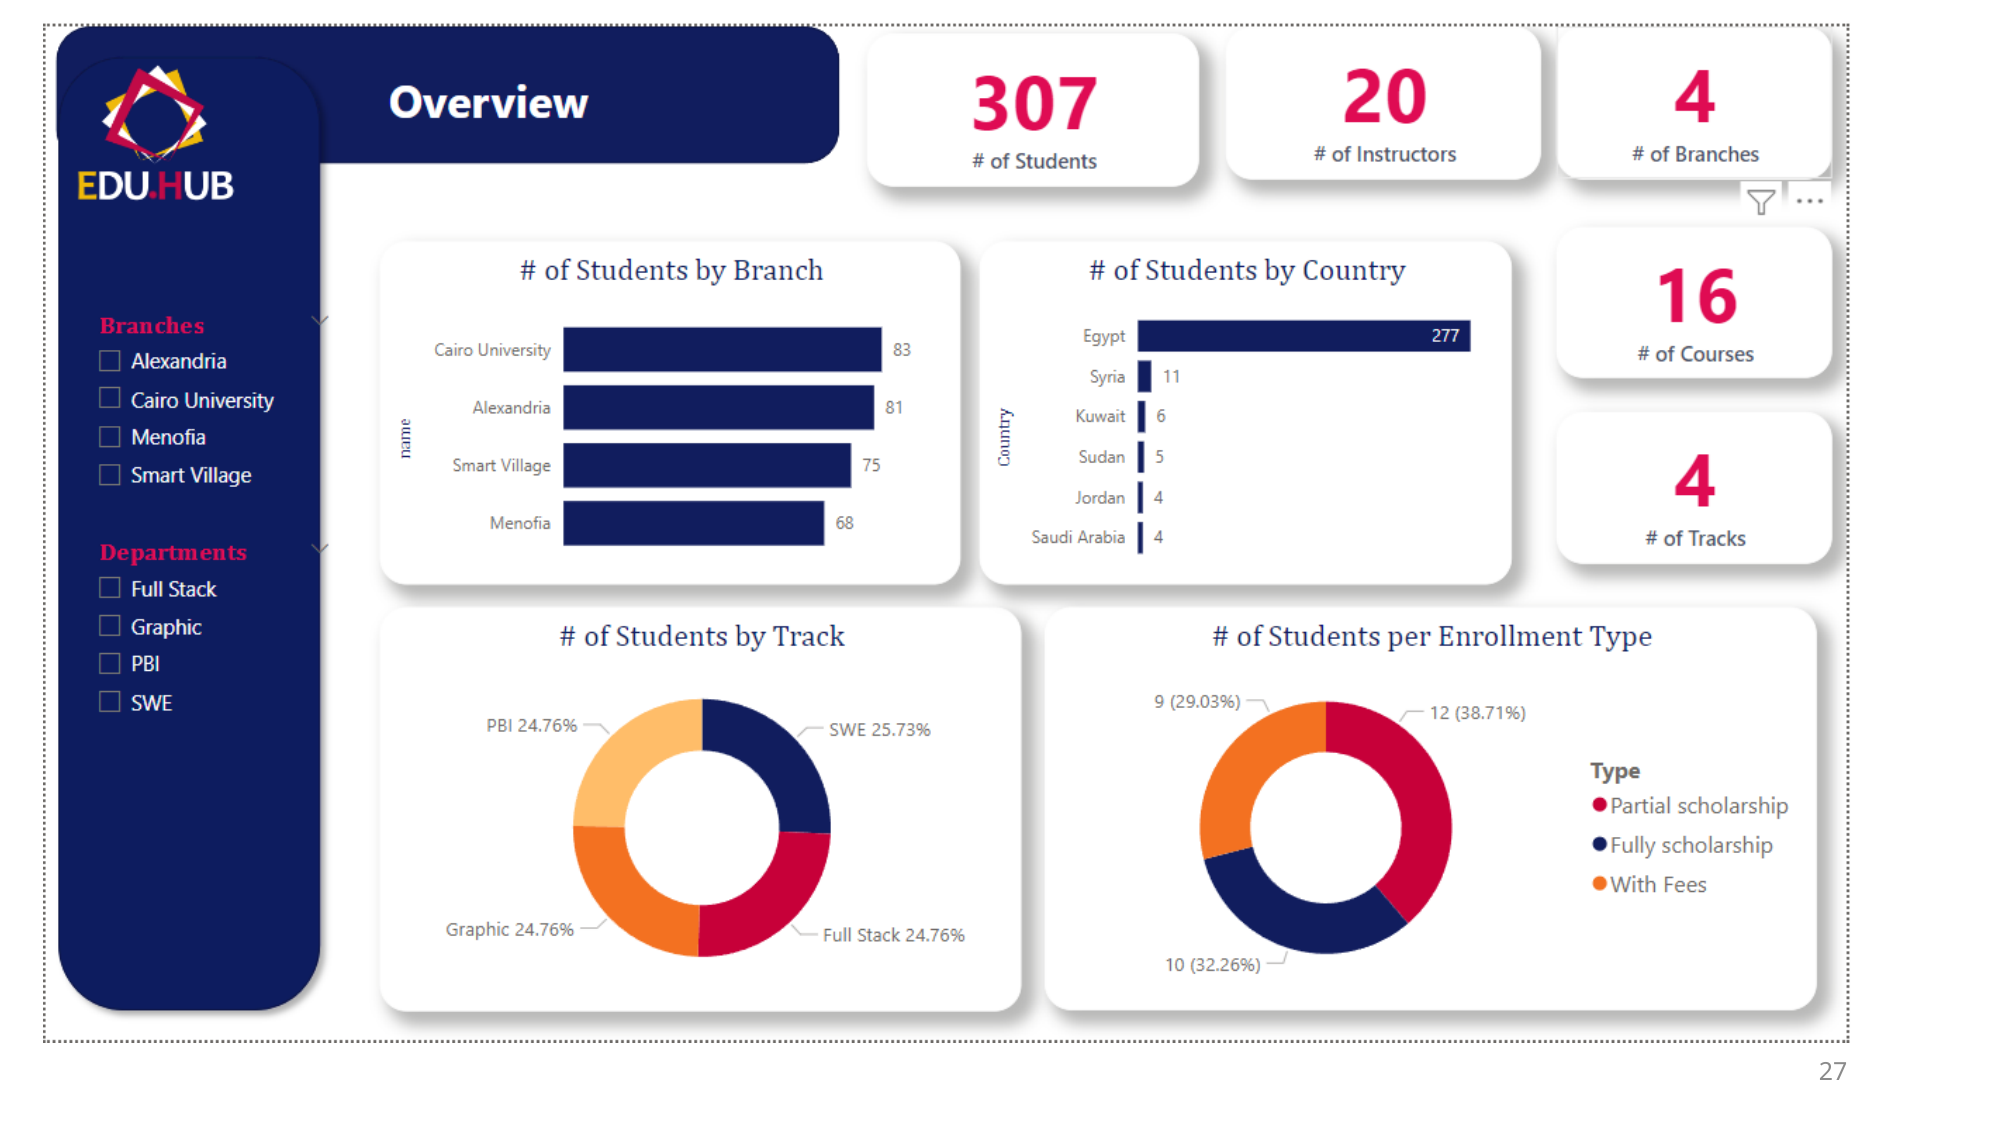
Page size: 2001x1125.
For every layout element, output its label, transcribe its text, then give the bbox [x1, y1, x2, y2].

picture [43, 21, 1851, 1043]
slide_number 27 [1412, 1042, 1863, 1103]
